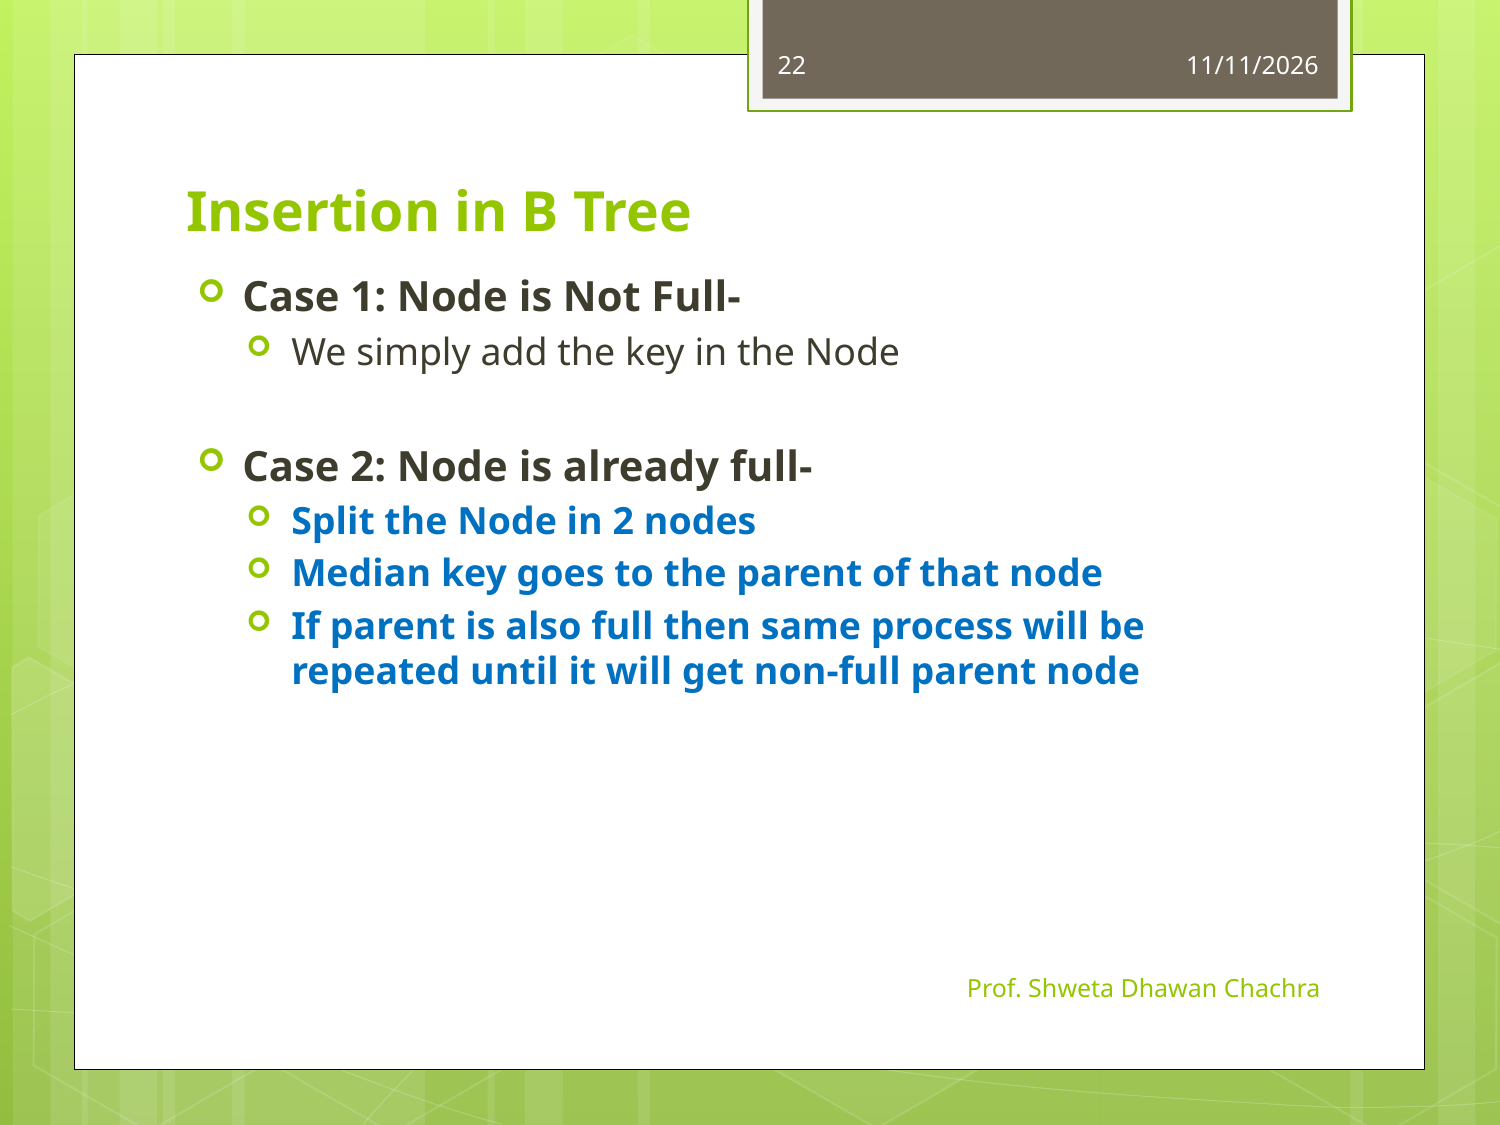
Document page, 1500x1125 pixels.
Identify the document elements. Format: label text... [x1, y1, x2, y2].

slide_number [983, 36, 1334, 97]
slide_number 22 [762, 36, 982, 97]
title Insertion in B Tree [171, 168, 1324, 250]
list Case 1: Node is Not Full- We simply add the key in the Node Case 2: Node is already full- Split the Node in 2 nodes Median key goes to the parent of that node If parent is also full then same process will be repeated until it will get non-full parent node [171, 262, 1283, 957]
footer Prof. Shweta Dhawan Chachra [761, 960, 1336, 1020]
